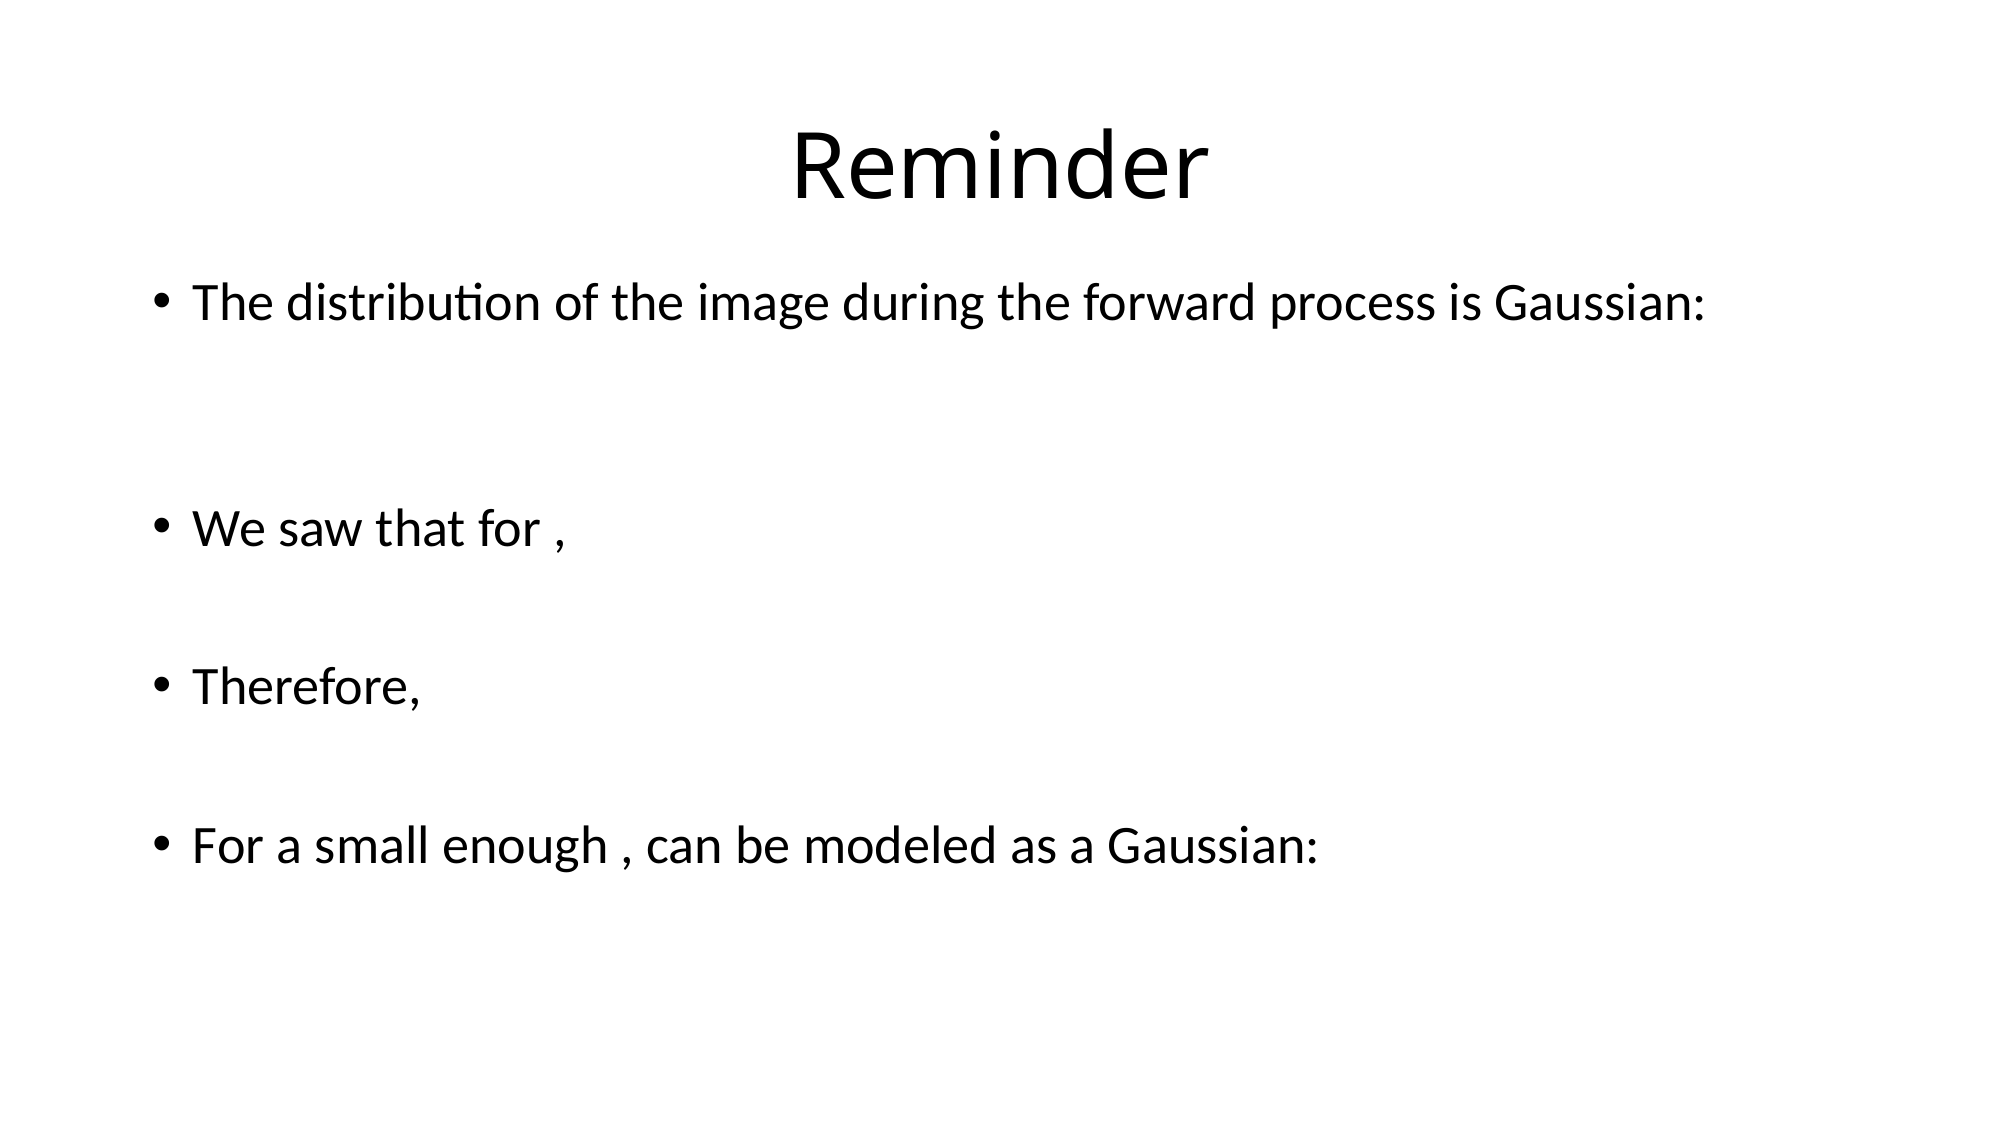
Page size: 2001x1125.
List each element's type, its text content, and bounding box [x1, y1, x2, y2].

title Reminder [137, 59, 1863, 278]
